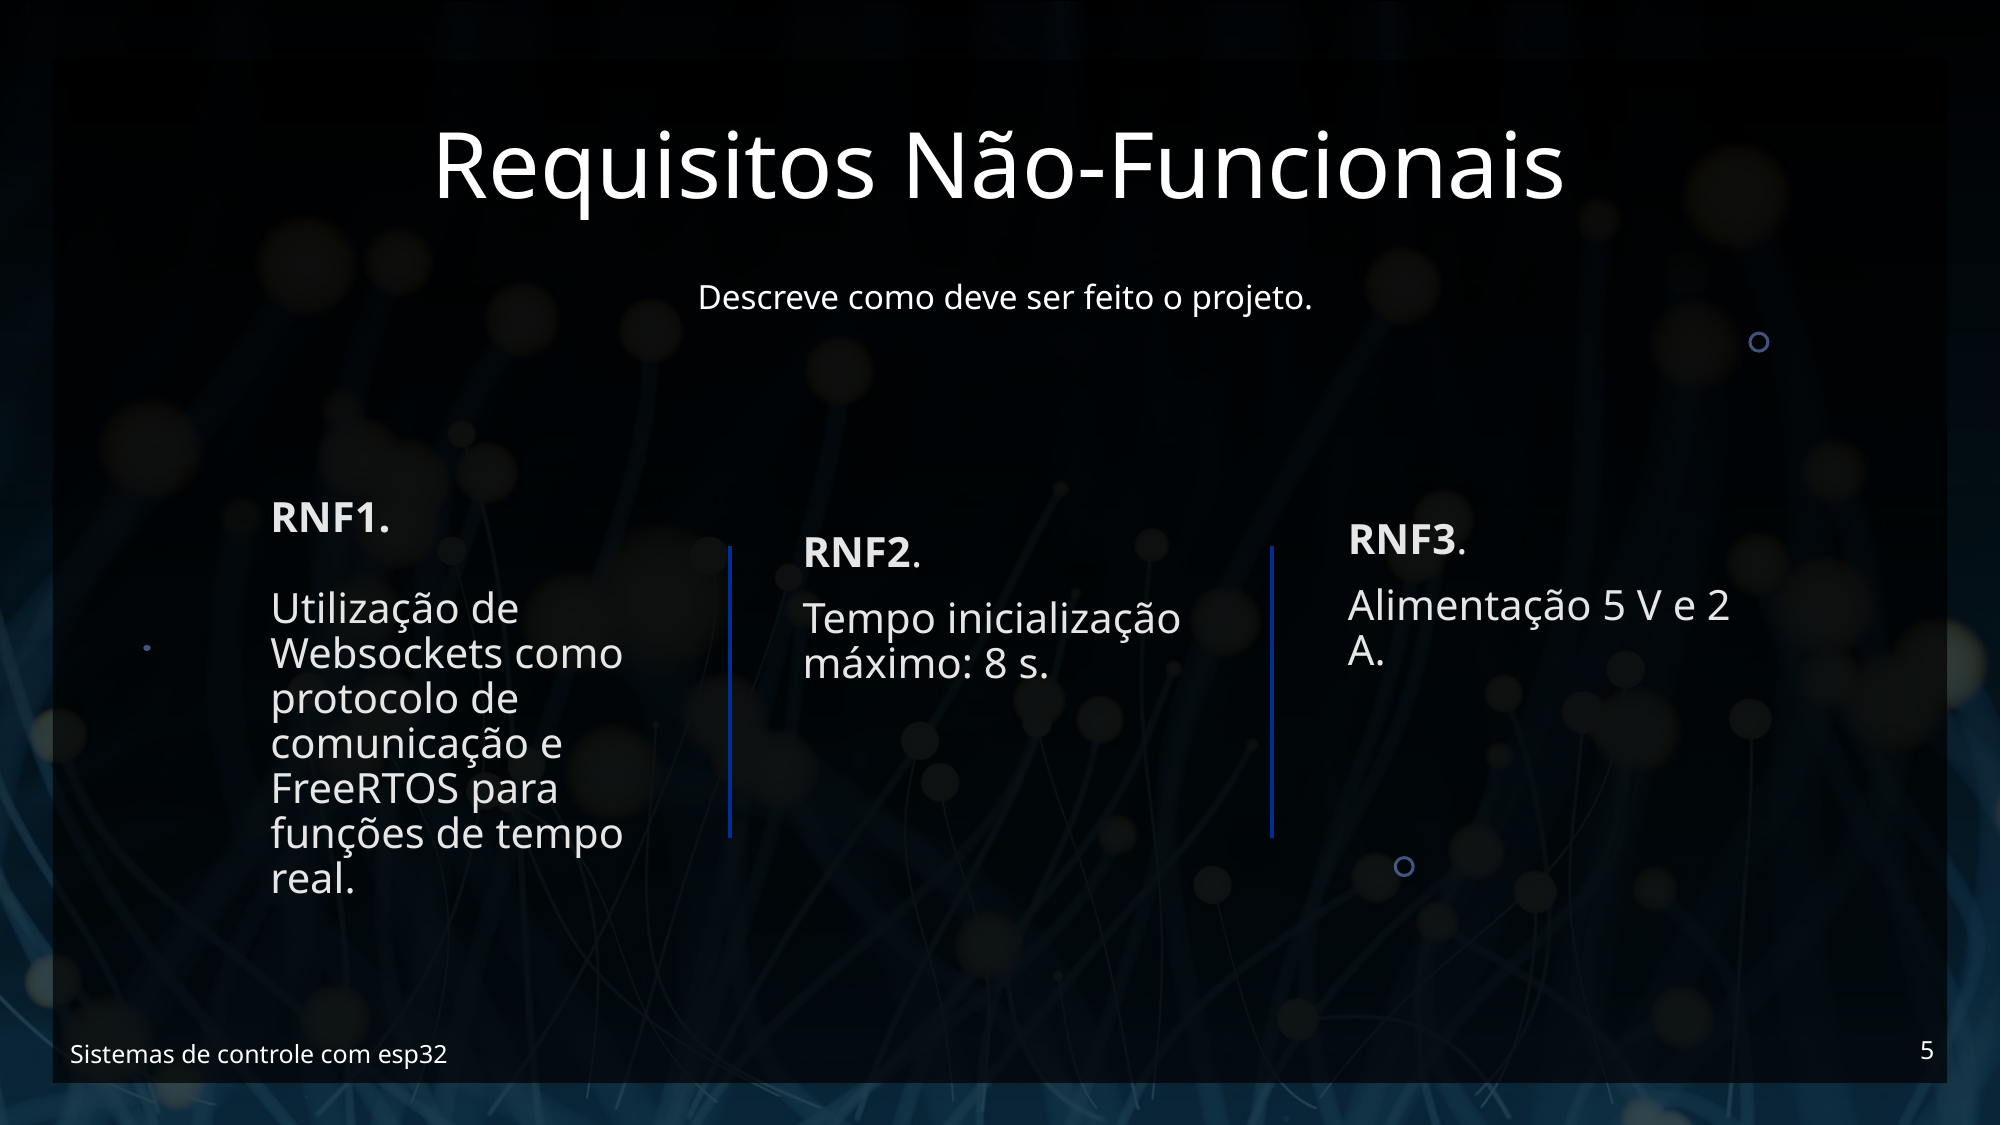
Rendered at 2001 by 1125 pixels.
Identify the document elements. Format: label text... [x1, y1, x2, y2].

picture [0, 105, 2000, 1125]
list RNF3. Alimentação 5 V e 2 A. [1332, 476, 1758, 647]
list RNF1. Utilização de Websockets como protocolo de comunicação e FreeRTOS para funções de tempo real. [255, 476, 670, 924]
title Requisitos Não-Funcionais [137, 59, 1863, 278]
slide_number 5 [1499, 1021, 1950, 1082]
list RNF2. Tempo inicialização máximo: 8 s. [787, 475, 1212, 745]
list Descreve como deve ser feito o projeto. [280, 252, 1732, 357]
footer Sistemas de controle com esp32 [55, 1023, 731, 1084]
